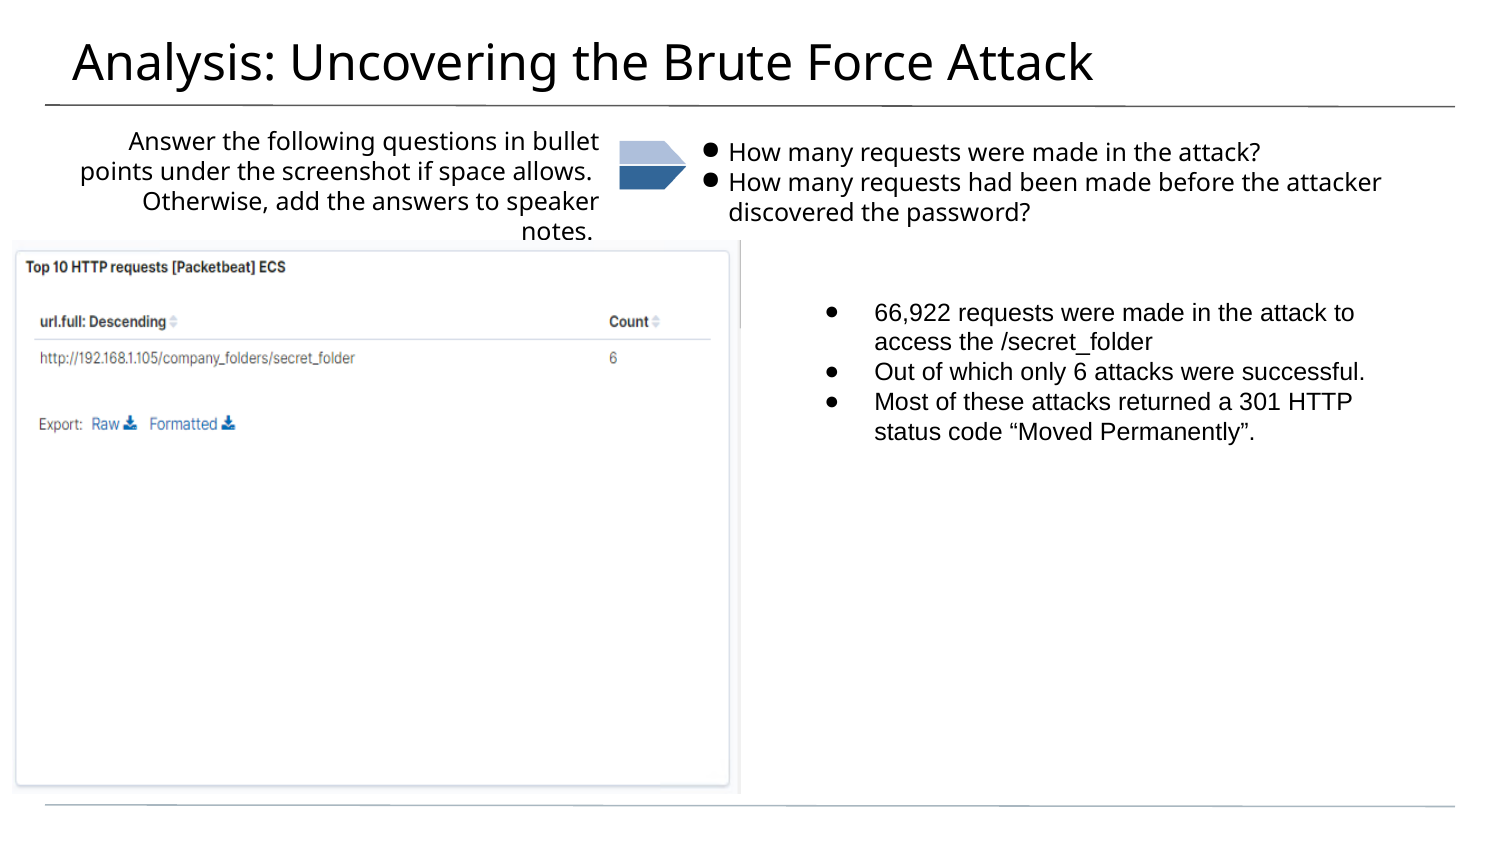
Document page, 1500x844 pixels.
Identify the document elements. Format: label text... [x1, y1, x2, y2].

text_box 66,922 requests were made in the attack to access the /secret_folder Out of which only 6 attacks were successful. Most of these attacks returned a 301 HTTP status code “Moved Permanently”. [784, 280, 1432, 461]
title Analysis: Uncovering the Brute Force Attack [0, 0, 1500, 88]
subtitle Answer the following questions in bullet points under the screenshot if space allows. Otherwise, add the answers to speaker notes. [0, 110, 675, 320]
picture [616, 136, 687, 192]
picture [12, 240, 741, 795]
subtitle How many requests were made in the attack? How many requests had been made before the attacker discovered the password? [600, 121, 1500, 281]
